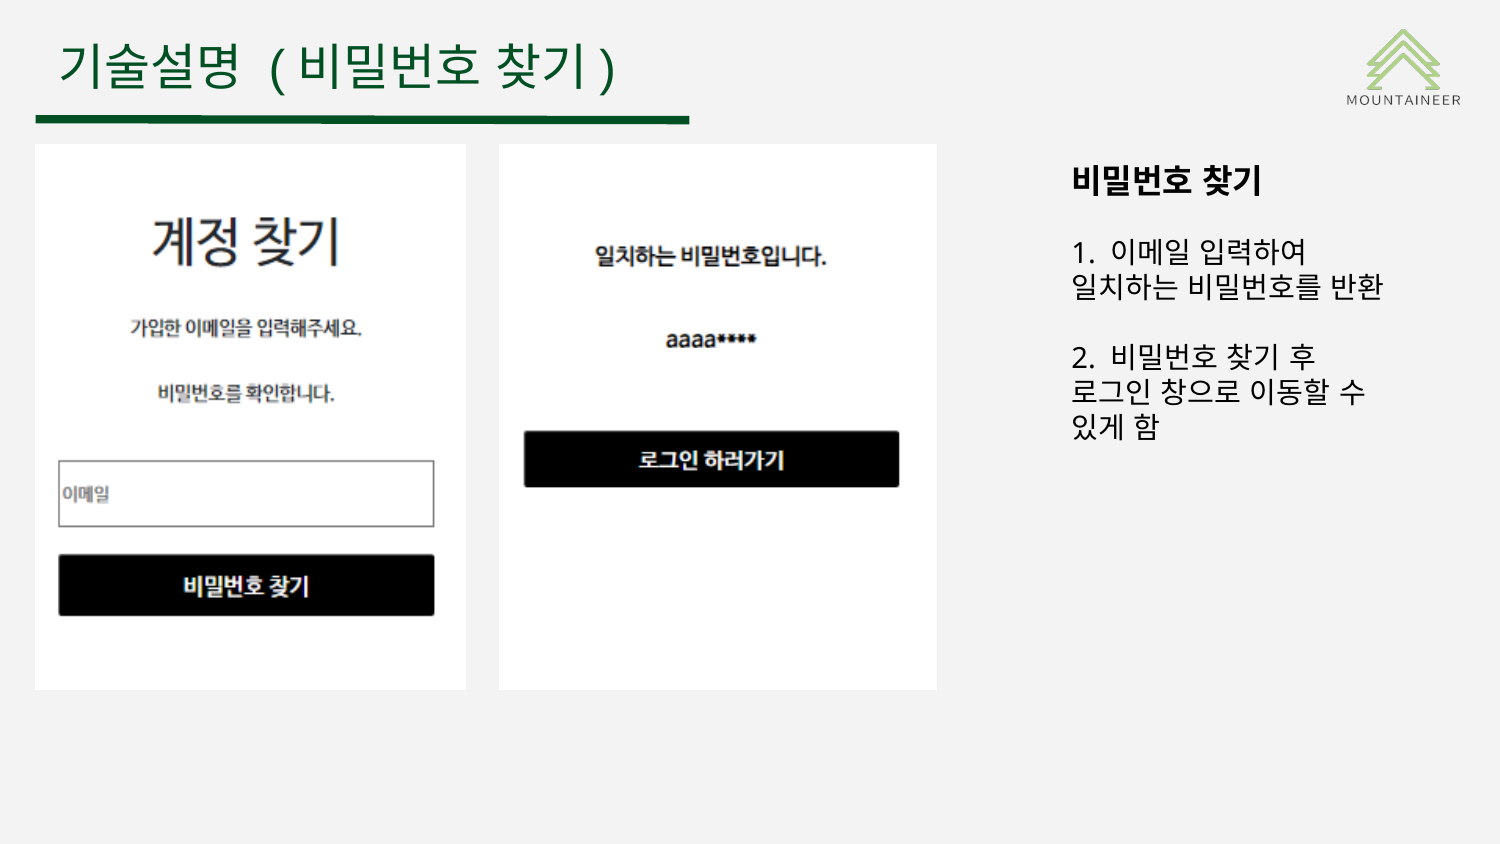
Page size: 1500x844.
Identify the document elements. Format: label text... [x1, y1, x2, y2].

picture [35, 144, 466, 690]
picture [499, 144, 938, 690]
text_box 비밀번호 찾기 1. 이메일 입력하여 일치하는 비밀번호를 반환 2. 비밀번호 찾기 후 로그인 창으로 이동할 수 있게 함 [1056, 144, 1405, 806]
text_box 기술설명 (비밀번호 찾기) [47, 29, 695, 102]
picture [1337, 25, 1466, 106]
